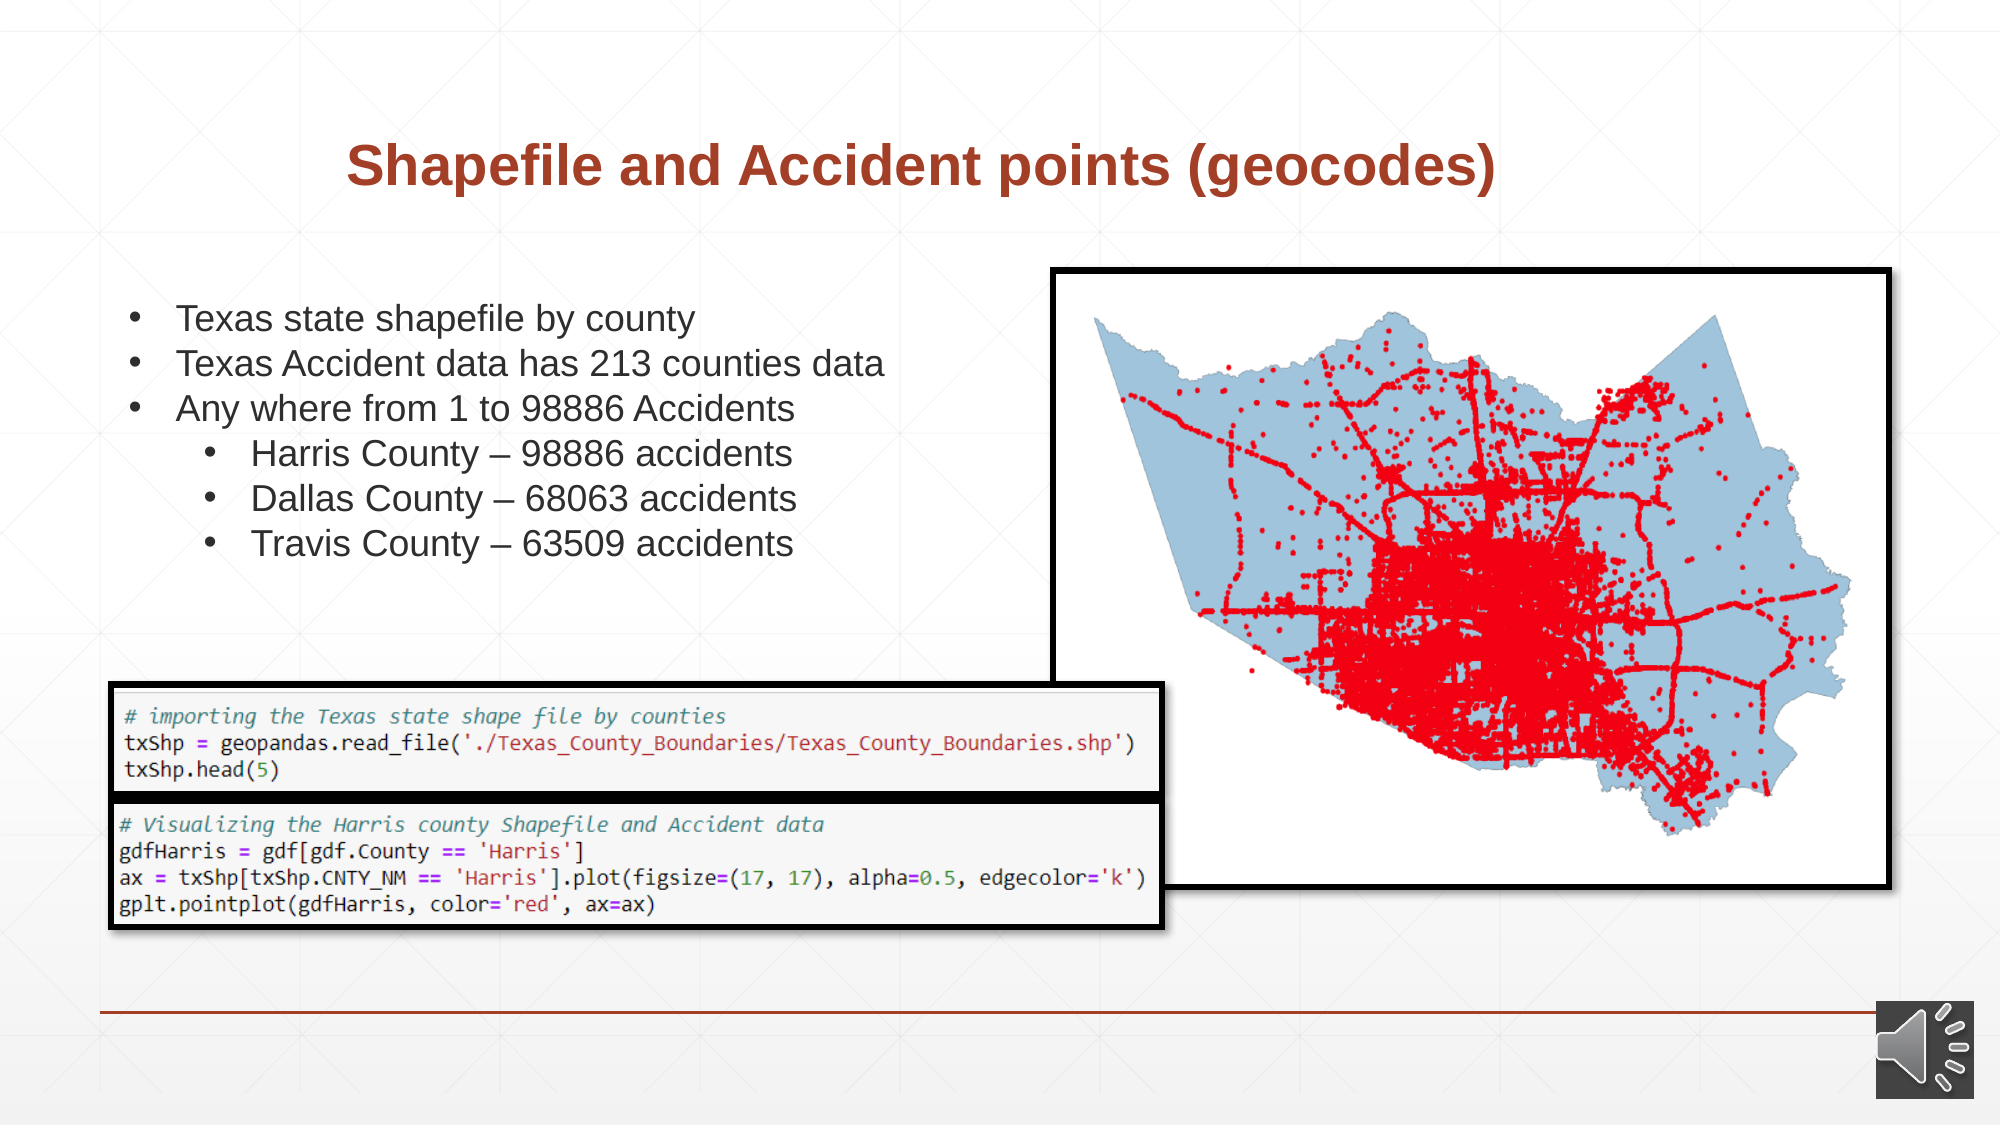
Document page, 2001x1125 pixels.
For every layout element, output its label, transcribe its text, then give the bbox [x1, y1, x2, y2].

picture [113, 687, 1160, 792]
title Shapefile and Accident points (geocodes) [331, 126, 1567, 206]
text_box Texas state shapefile by county Texas Accident data has 213 counties data Any where from 1 to 98886 Accidents Harris County – 98886 accidents Dallas County – 68063 accidents Travis County – 63509 accidents [113, 286, 1000, 617]
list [1056, 273, 1886, 884]
picture [1874, 999, 1975, 1100]
picture [113, 803, 1160, 924]
